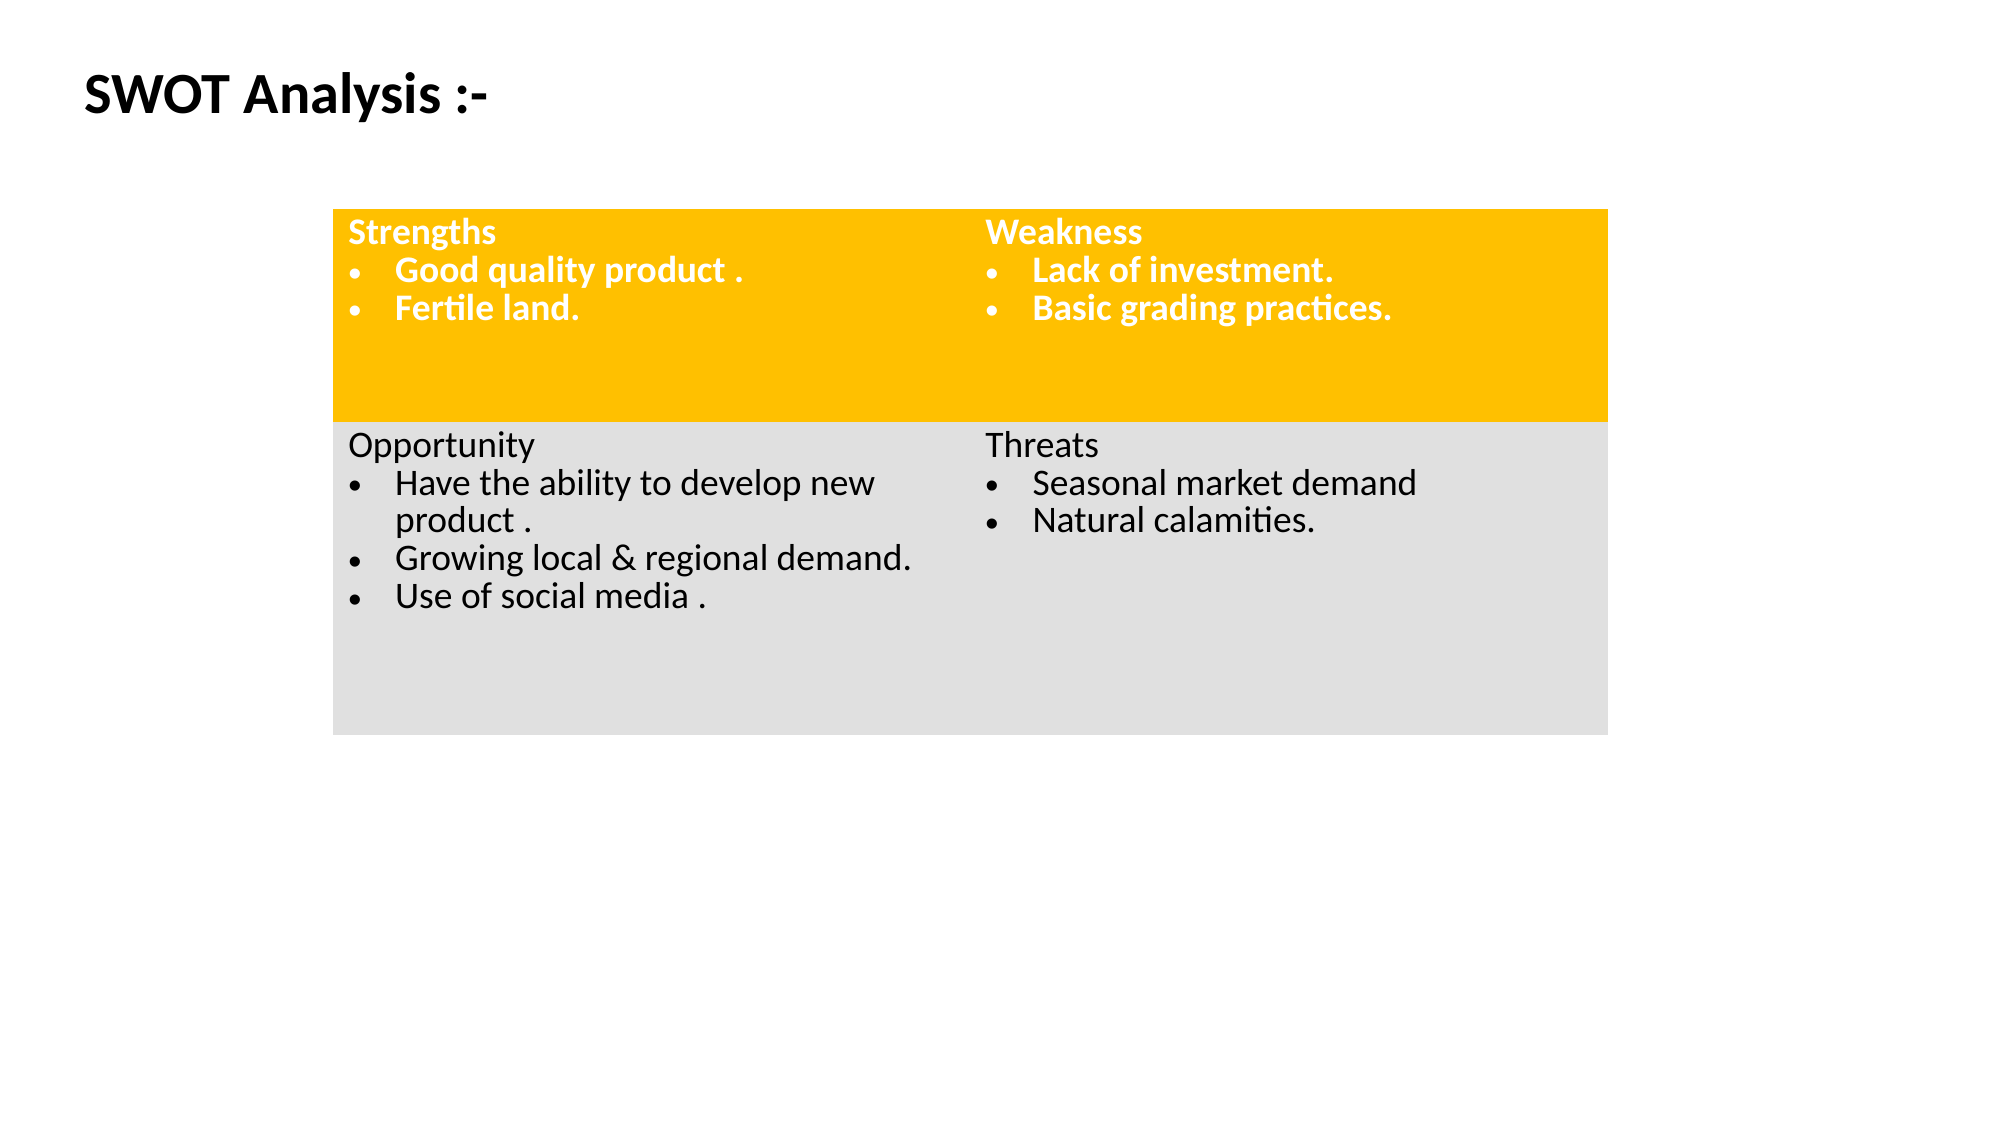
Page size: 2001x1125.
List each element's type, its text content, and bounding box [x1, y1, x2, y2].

table_cell Opportunity Have the ability to develop new product . Growing local & regional demand. Use of social media . [333, 422, 971, 735]
table_cell Threats Seasonal market demand Natural calamities. [971, 422, 1608, 735]
table_header Weakness Lack of investment. Basic grading practices. [971, 209, 1608, 422]
list SWOT Analysis :- [69, 55, 1863, 1009]
table_header Strengths Good quality product . Fertile land. [333, 209, 971, 422]
